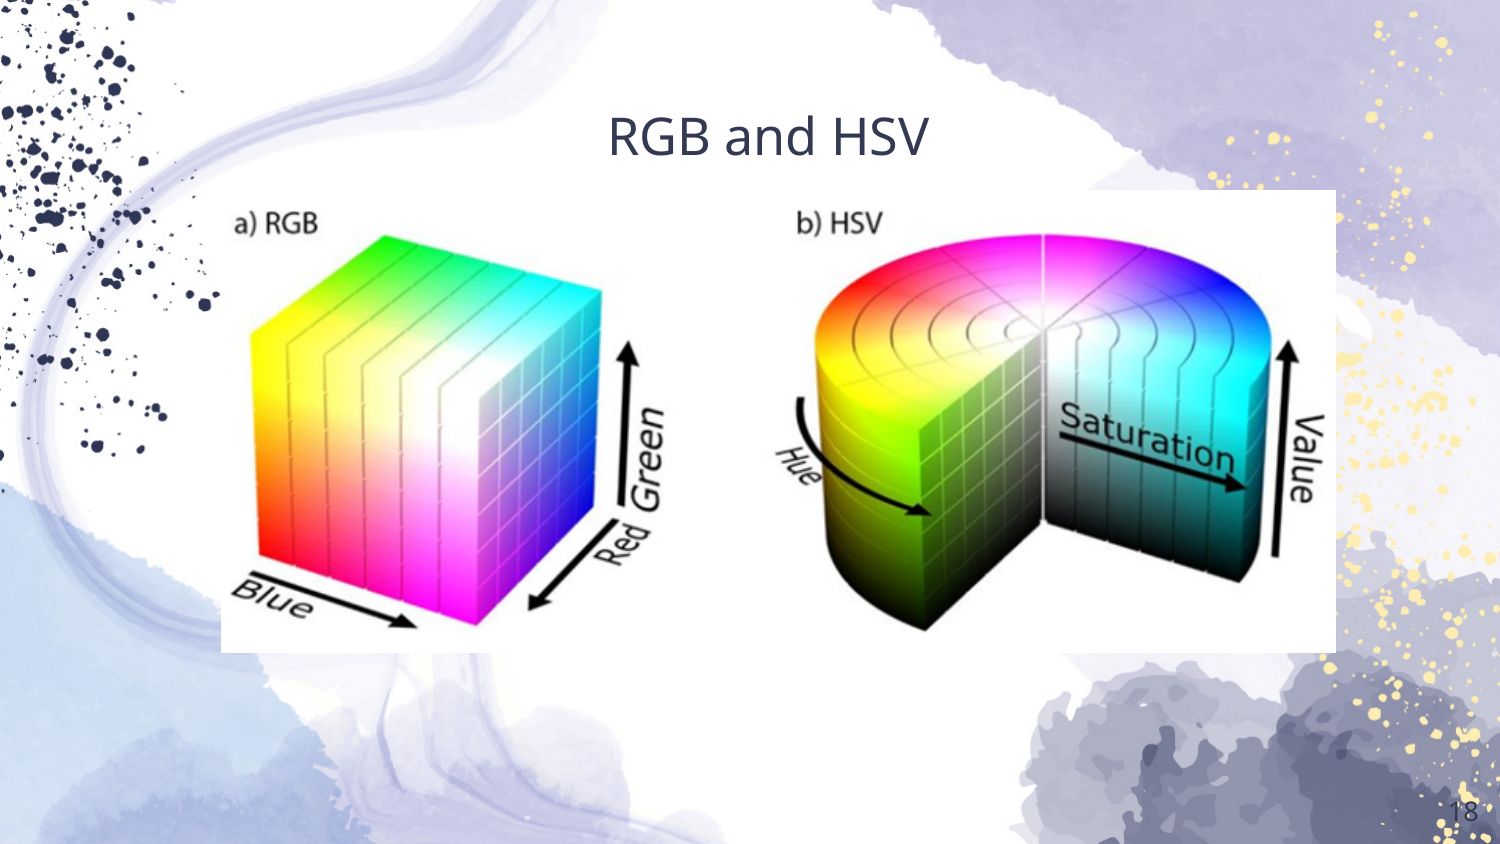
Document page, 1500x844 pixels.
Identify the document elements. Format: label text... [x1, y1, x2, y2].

text_box RGB and HSV [184, 88, 1353, 218]
text_box <number> [1403, 779, 1494, 844]
picture [0, 0, 1500, 844]
